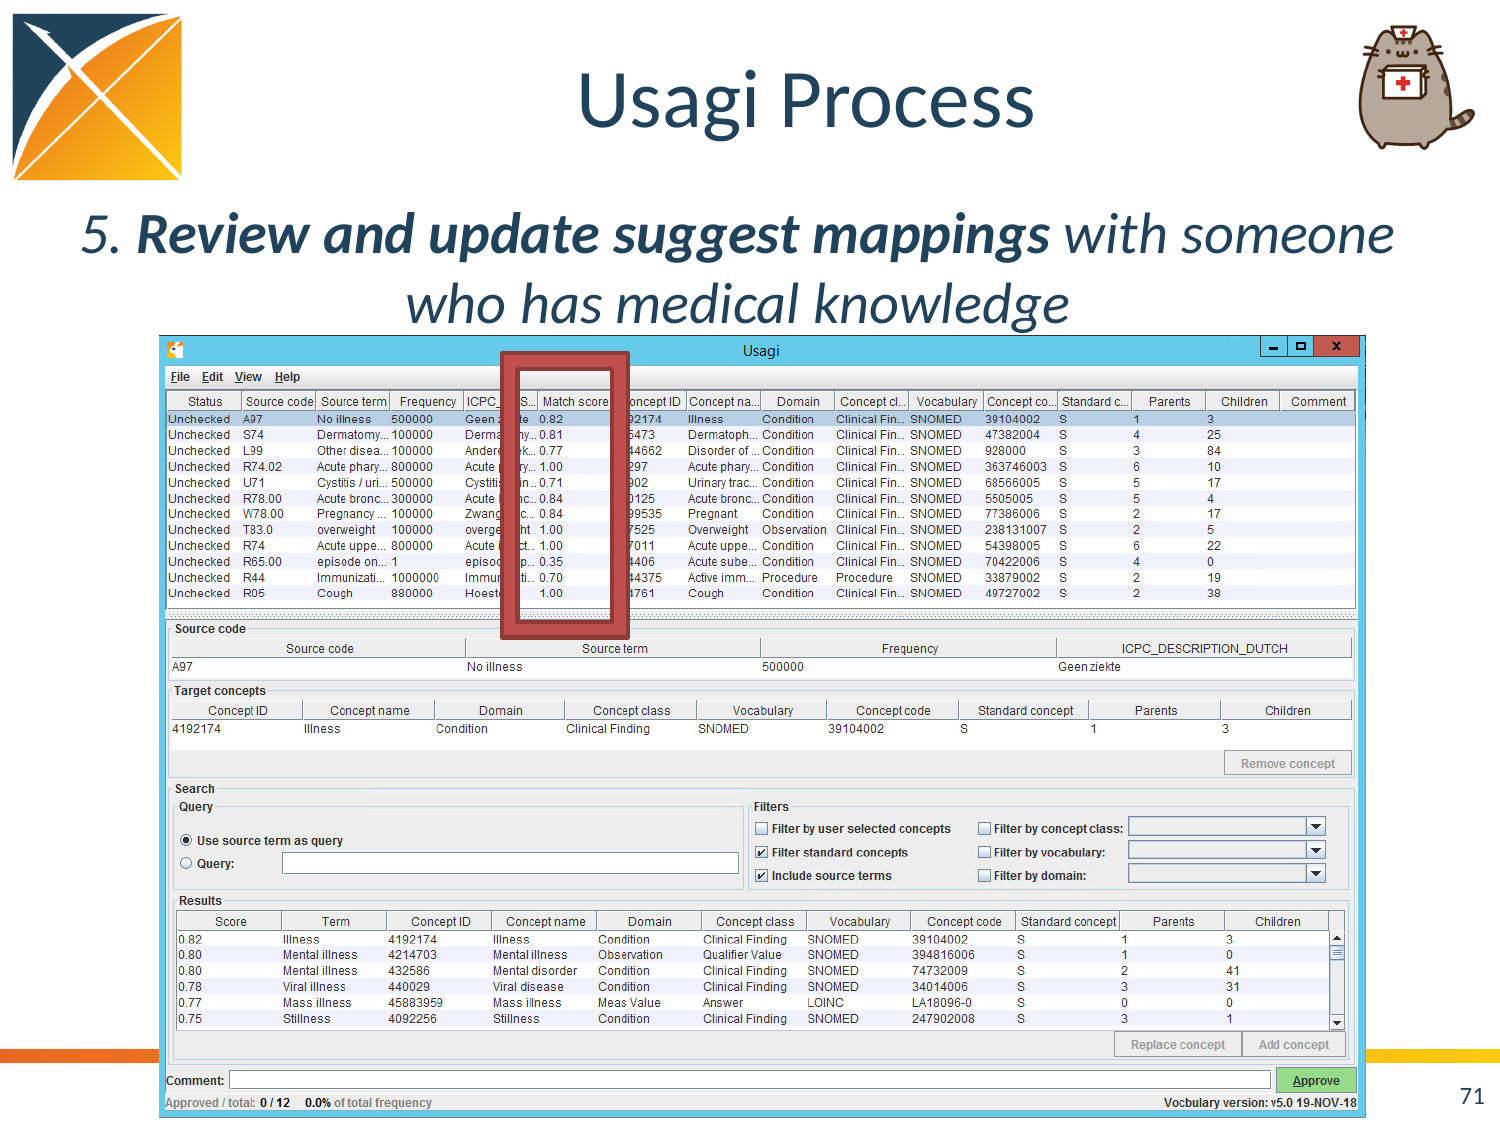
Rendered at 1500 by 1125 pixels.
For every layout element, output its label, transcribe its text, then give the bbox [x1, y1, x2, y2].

title Usagi Process [187, 24, 1319, 163]
list [762, 294, 1425, 1005]
text_box 5. Review and update suggest mappings with someone who has medical knowledge [30, 187, 1445, 1031]
picture [159, 335, 1366, 1119]
slide_number 71 [1362, 1065, 1500, 1125]
picture [0, 0, 206, 200]
picture [1324, 6, 1493, 171]
